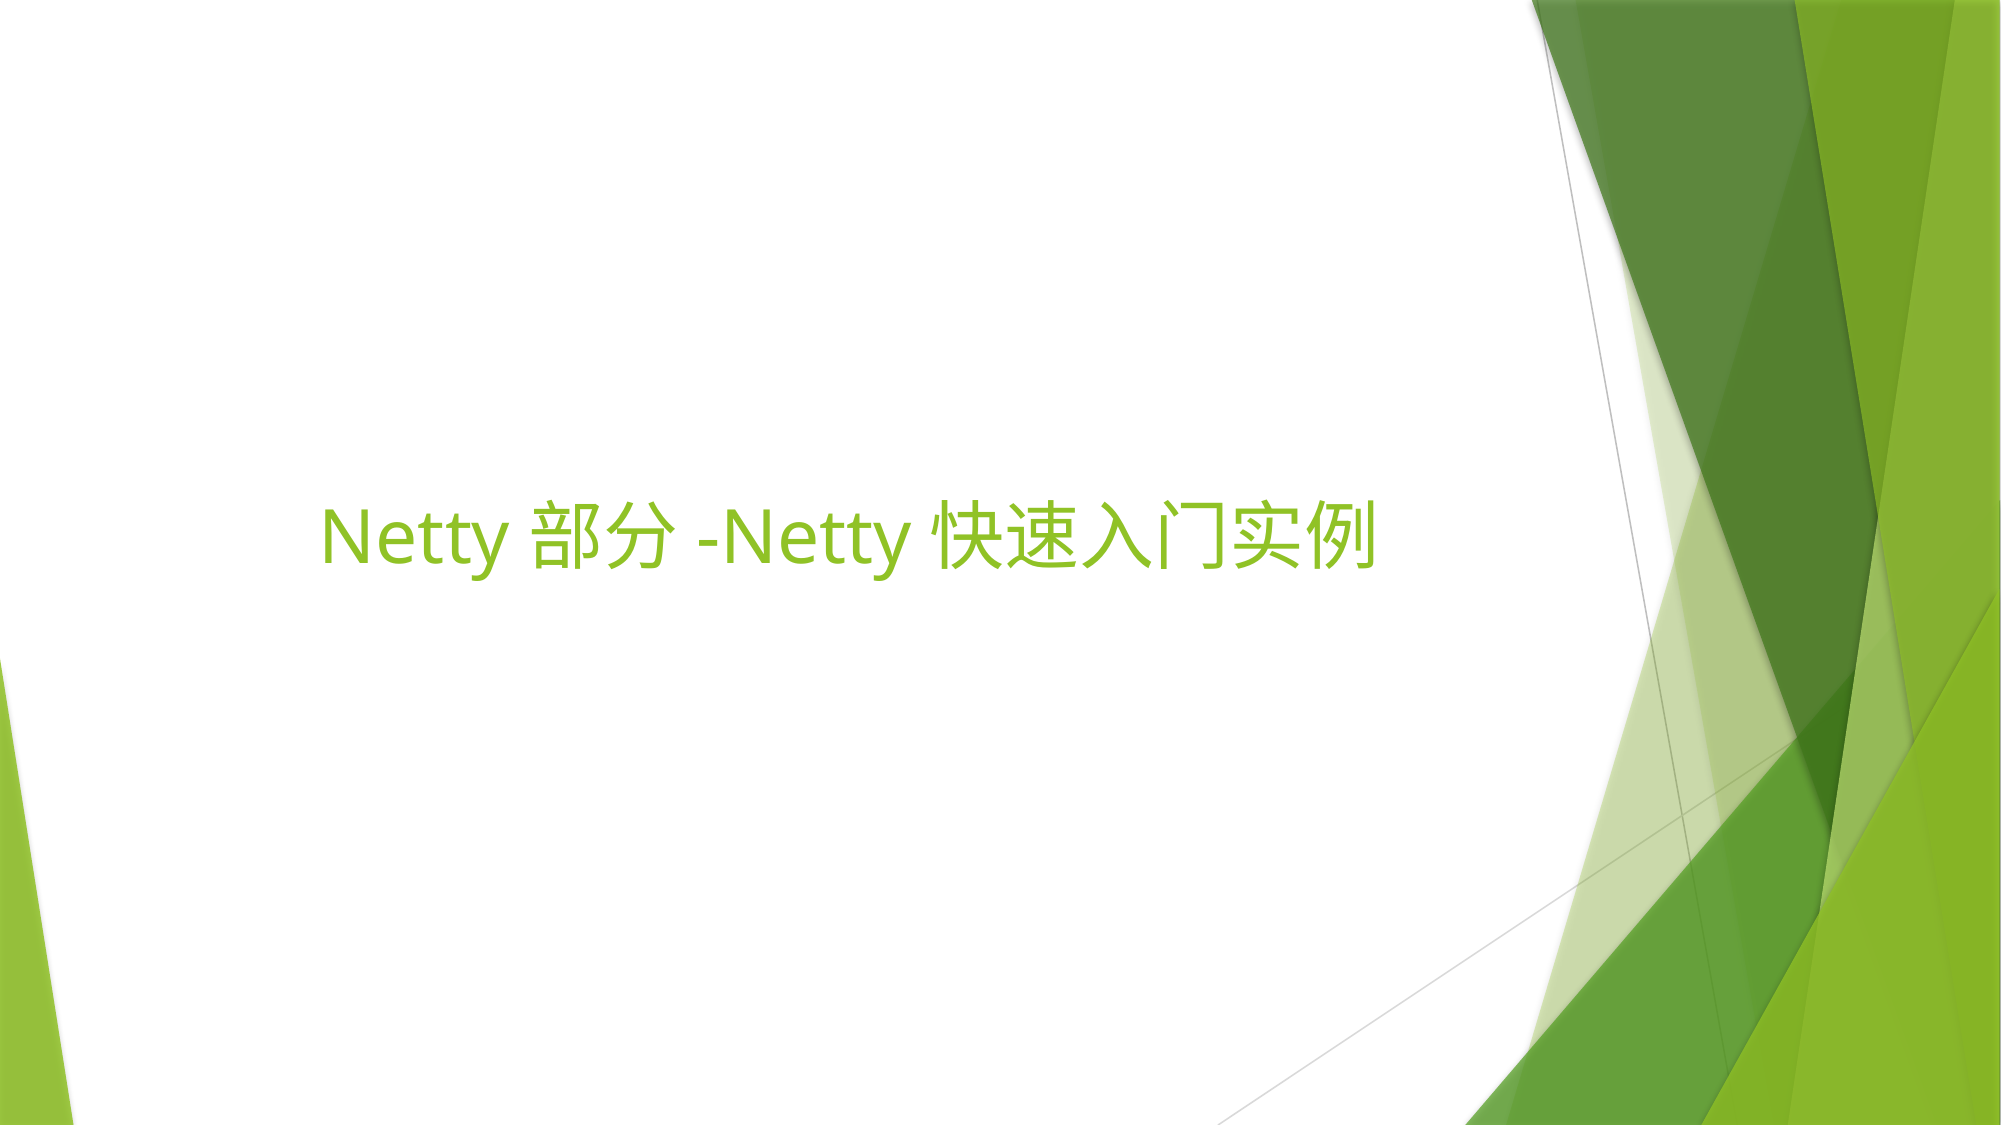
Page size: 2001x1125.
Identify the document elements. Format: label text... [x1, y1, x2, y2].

title Netty部分-Netty快速入门实例 [303, 480, 1714, 698]
